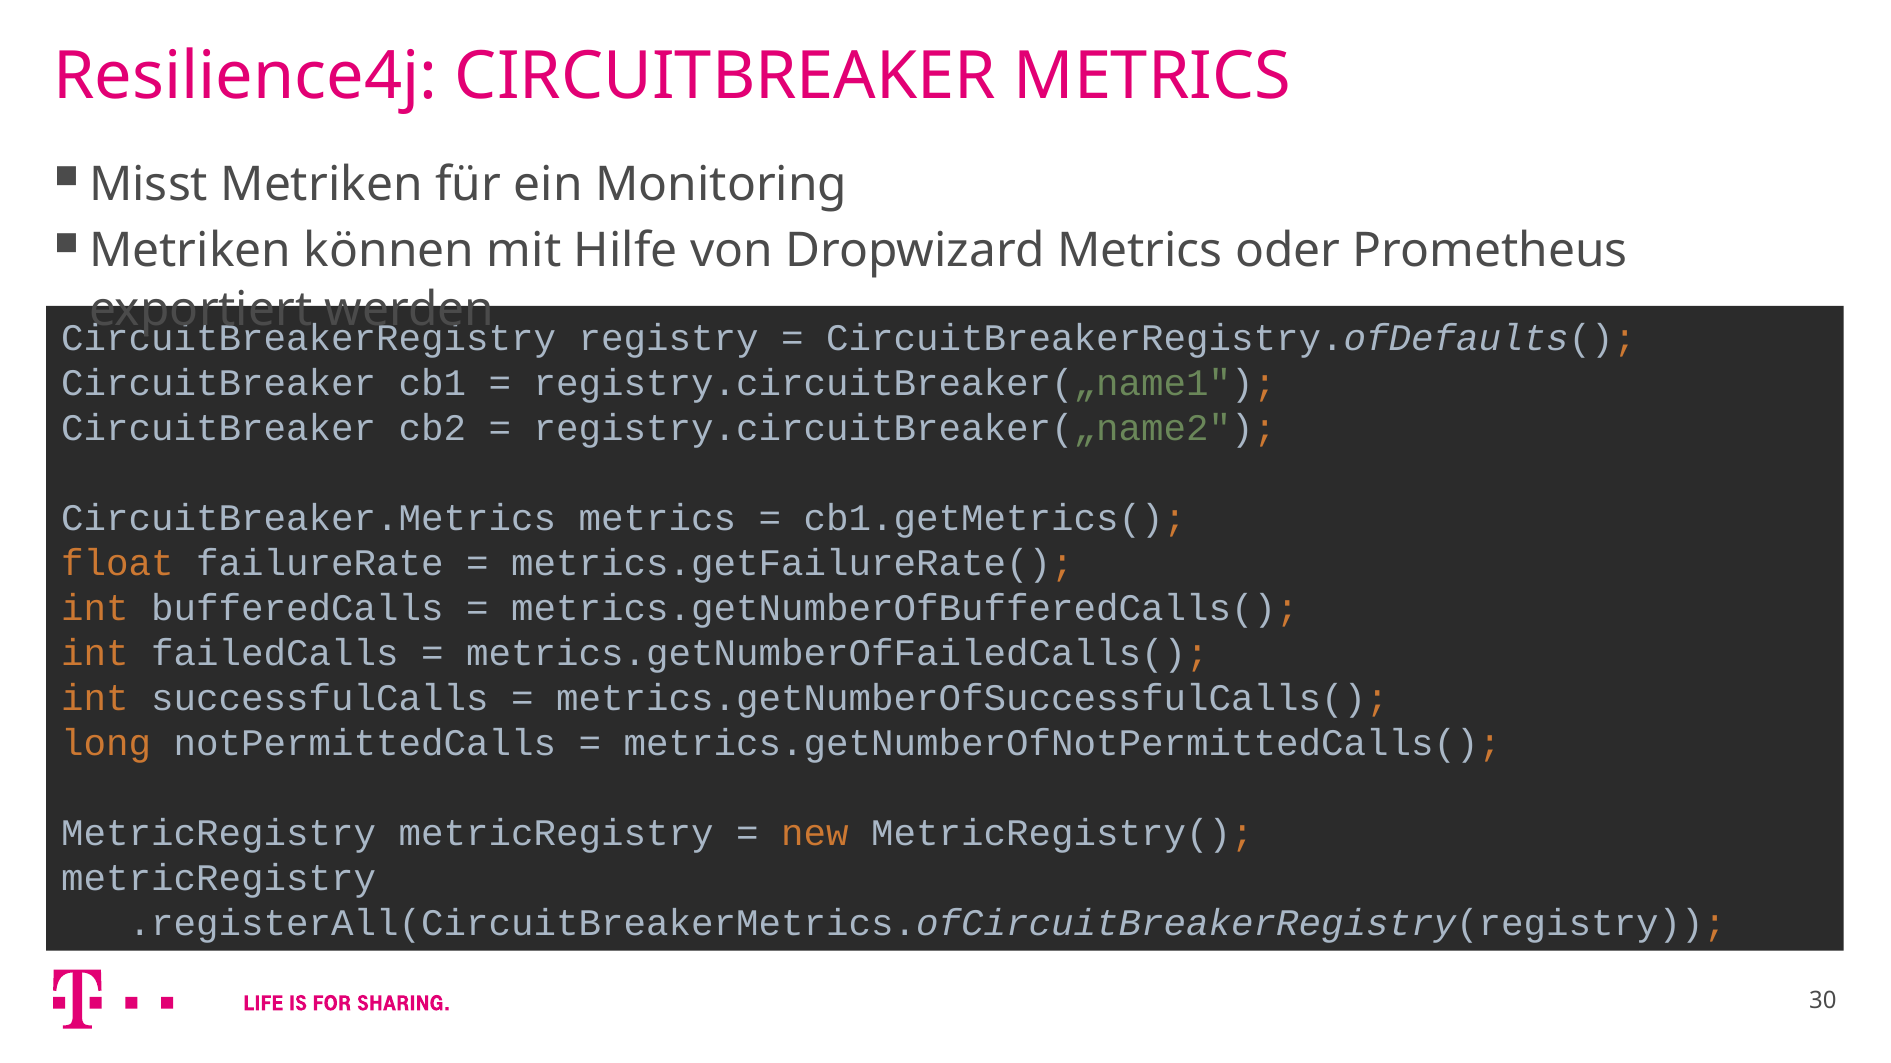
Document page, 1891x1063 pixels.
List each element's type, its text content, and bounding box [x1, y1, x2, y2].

text_box CircuitBreakerRegistry registry = CircuitBreakerRegistry.ofDefaults(); CircuitBreaker cb1 = registry.circuitBreaker(„name1"); CircuitBreaker cb2 = registry.circuitBreaker(„name2"); CircuitBreaker.Metrics metrics = cb1.getMetrics(); float failureRate = metrics.getFailureRate(); int bufferedCalls = metrics.getNumberOfBufferedCalls(); int failedCalls = metrics.getNumberOfFailedCalls(); int successfulCalls = metrics.getNumberOfSuccessfulCalls(); long notPermittedCalls = metrics.getNumberOfNotPermittedCalls(); MetricRegistry metricRegistry = new MetricRegistry(); metricRegistry .registerAll(CircuitBreakerMetrics.ofCircuitBreakerRegistry(registry)); [46, 343, 1844, 951]
text_box Misst Metriken für ein Monitoring Metriken können mit Hilfe von Dropwizard Metrics oder Prometheus exportiert werden [39, 142, 1857, 343]
title Resilience4j: CIRCUITBREAKER METRICS [52, 41, 1837, 125]
slide_number 30 [1776, 978, 1837, 1024]
